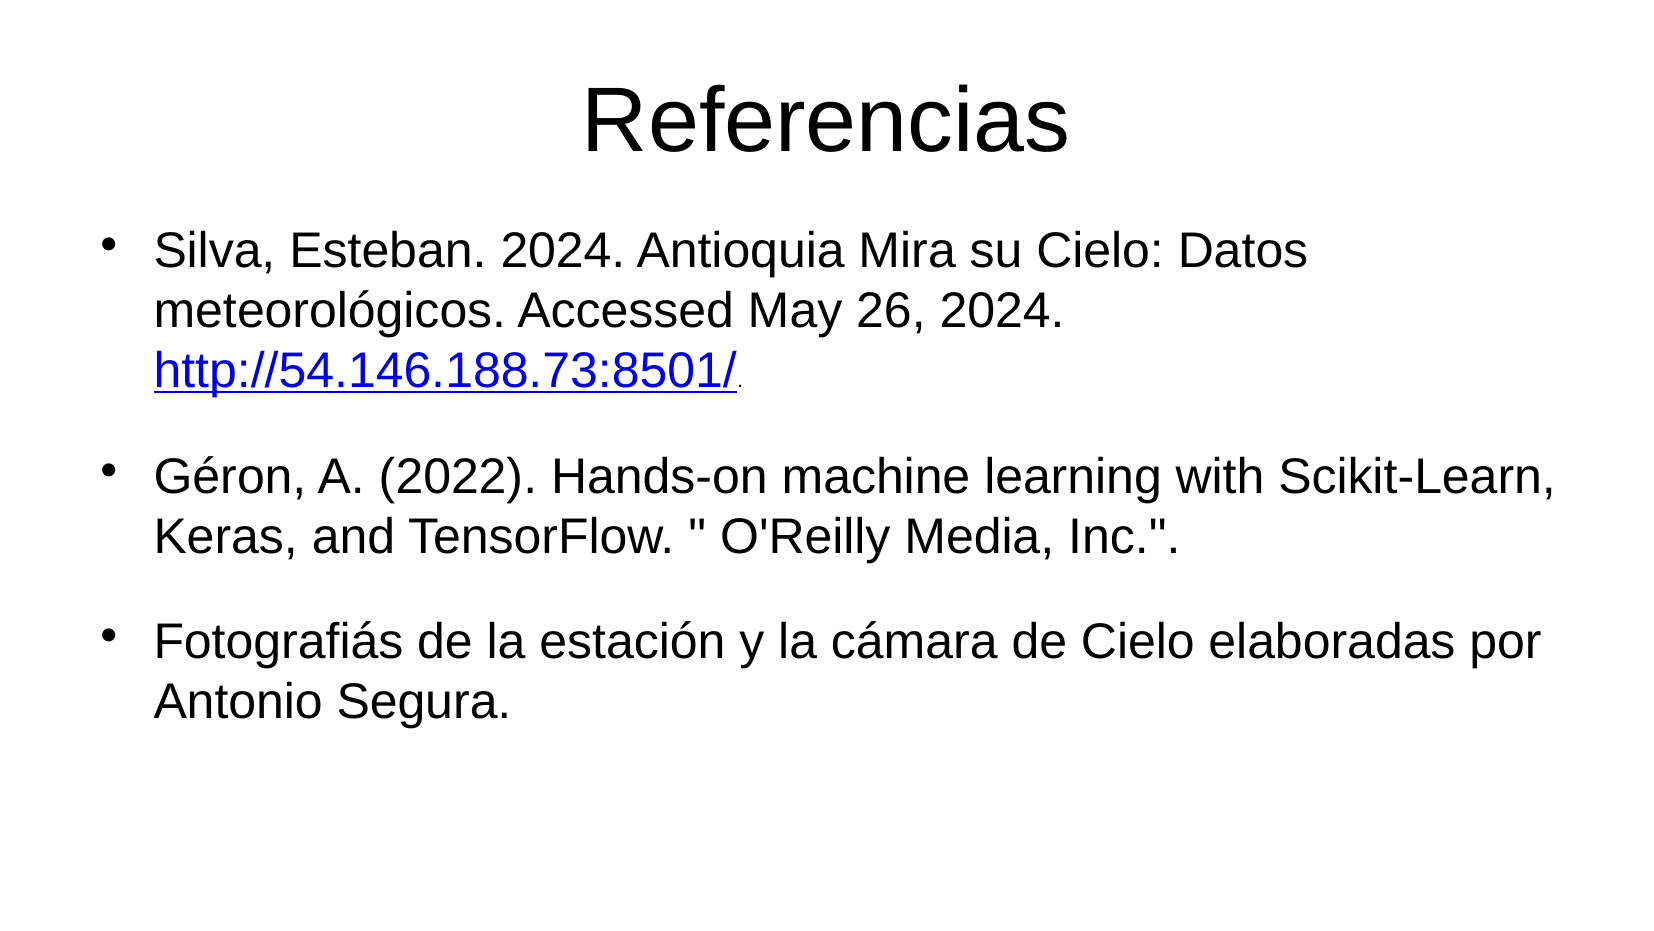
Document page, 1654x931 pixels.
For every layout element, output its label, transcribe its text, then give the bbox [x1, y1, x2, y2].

title Referencias [82, 37, 1571, 193]
list Silva, Esteban. 2024. Antioquia Mira su Cielo: Datos meteorológicos. Accessed May 26, 2024. http://54.146.188.73:8501/. Géron, A. (2022). Hands-on machine learning with Scikit-Learn, Keras, and TensorFlow. " O'Reilly Media, Inc.". Fotografiás de la estación y la cámara de Cielo elaboradas por Antonio Segura. [82, 217, 1571, 757]
